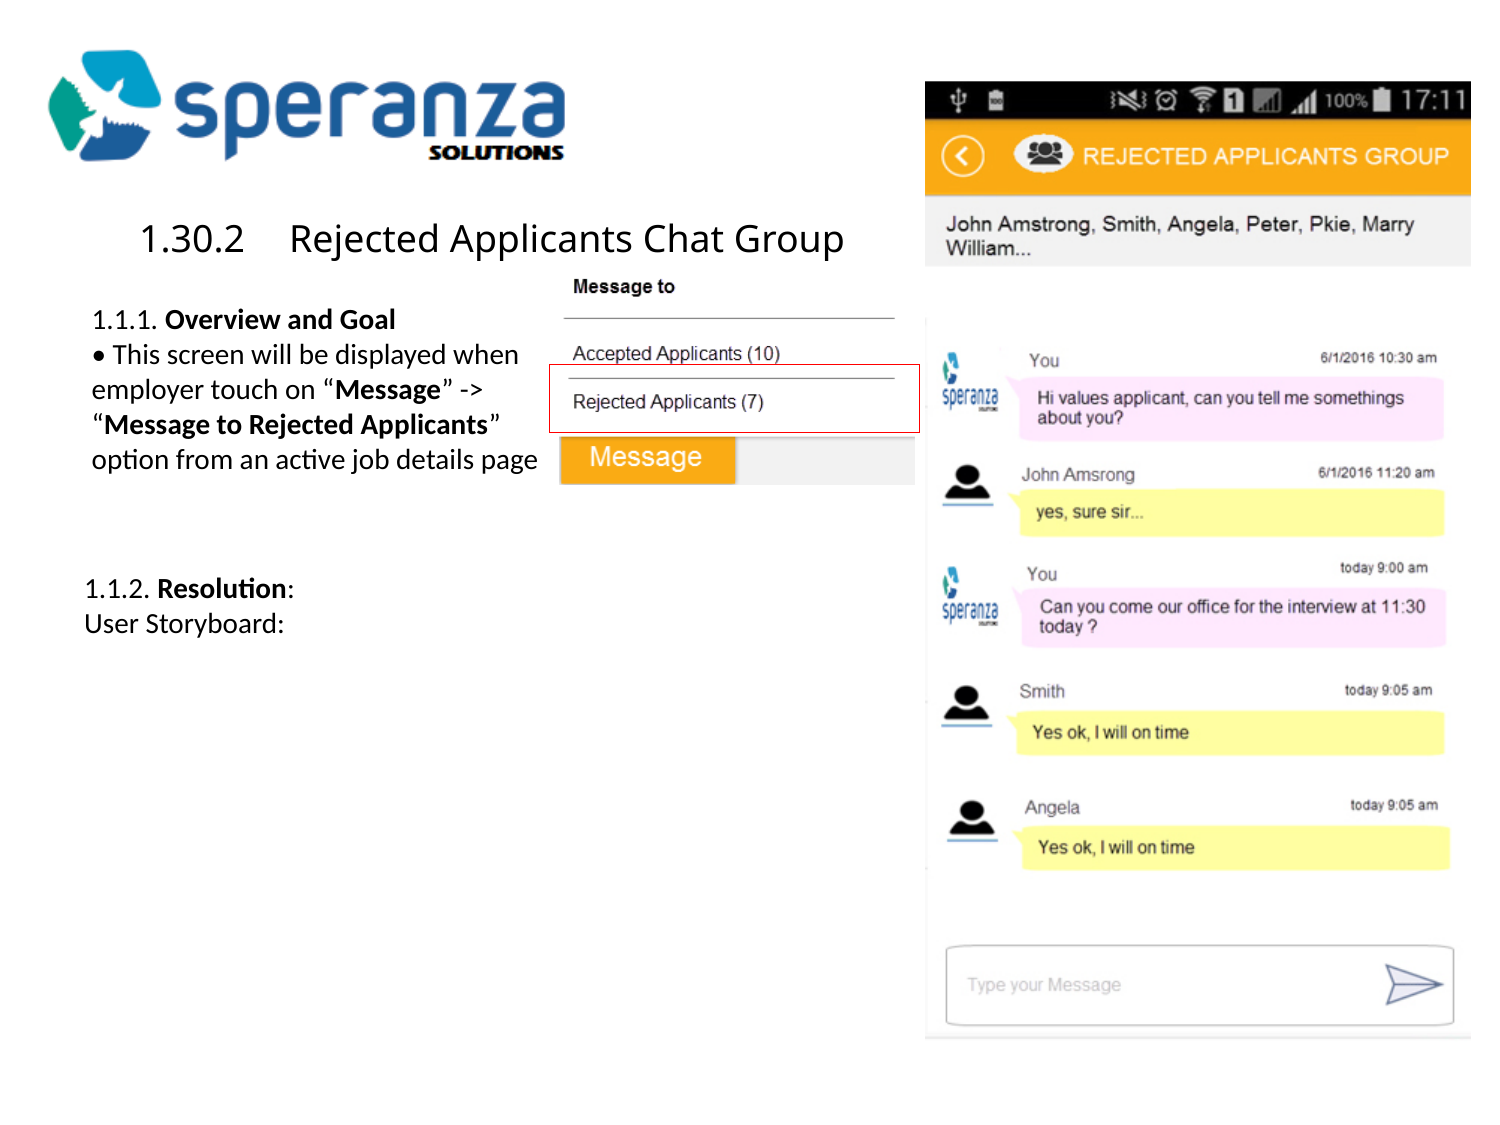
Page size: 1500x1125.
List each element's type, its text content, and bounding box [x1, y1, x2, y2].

text_box 1.1.1. Overview and Goal • This screen will be displayed when employer touch on “Message” -> “Message to Rejected Applicants” option from an active job details page [76, 292, 560, 518]
picture [925, 79, 1471, 1095]
picture [558, 272, 915, 486]
text_box [549, 364, 553, 433]
text_box 1.1.2. Resolution: User Storyboard: [69, 562, 860, 648]
text_box 1.30.2 Rejected Applicants Chat Group [124, 208, 861, 268]
picture [17, 19, 601, 193]
